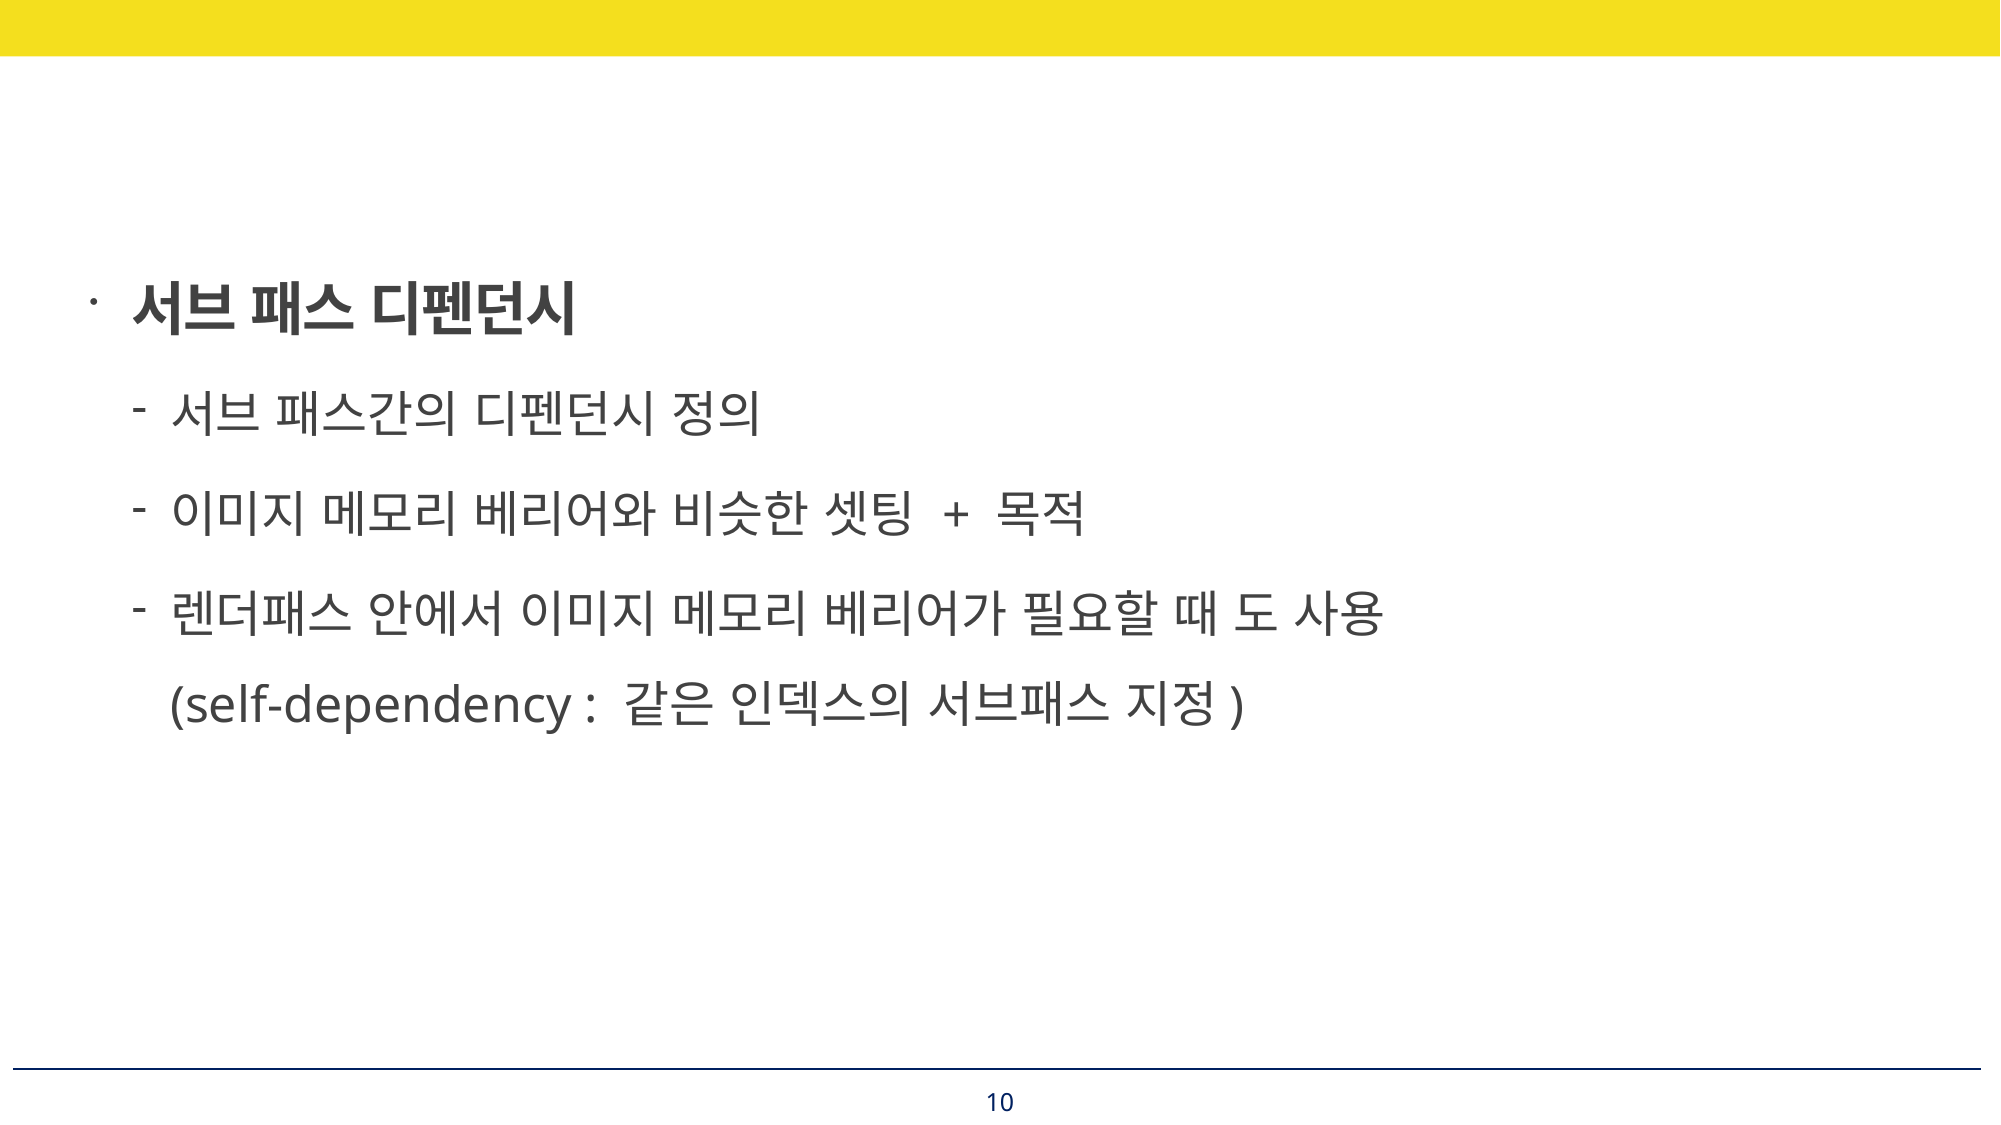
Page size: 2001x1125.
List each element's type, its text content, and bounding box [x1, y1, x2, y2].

list 서브 패스 디펜던시 서브 패스간의 디펜던시 정의 이미지 메모리 베리어와 비슷한 셋팅 + 목적 렌더패스 안에서 이미지 메모리 베리어가 필요할 때 도 사용 (self-dependency : 같은 인덱스의 서브패스 지정) [85, 237, 1915, 1049]
slide_number 10 [916, 1078, 1084, 1125]
